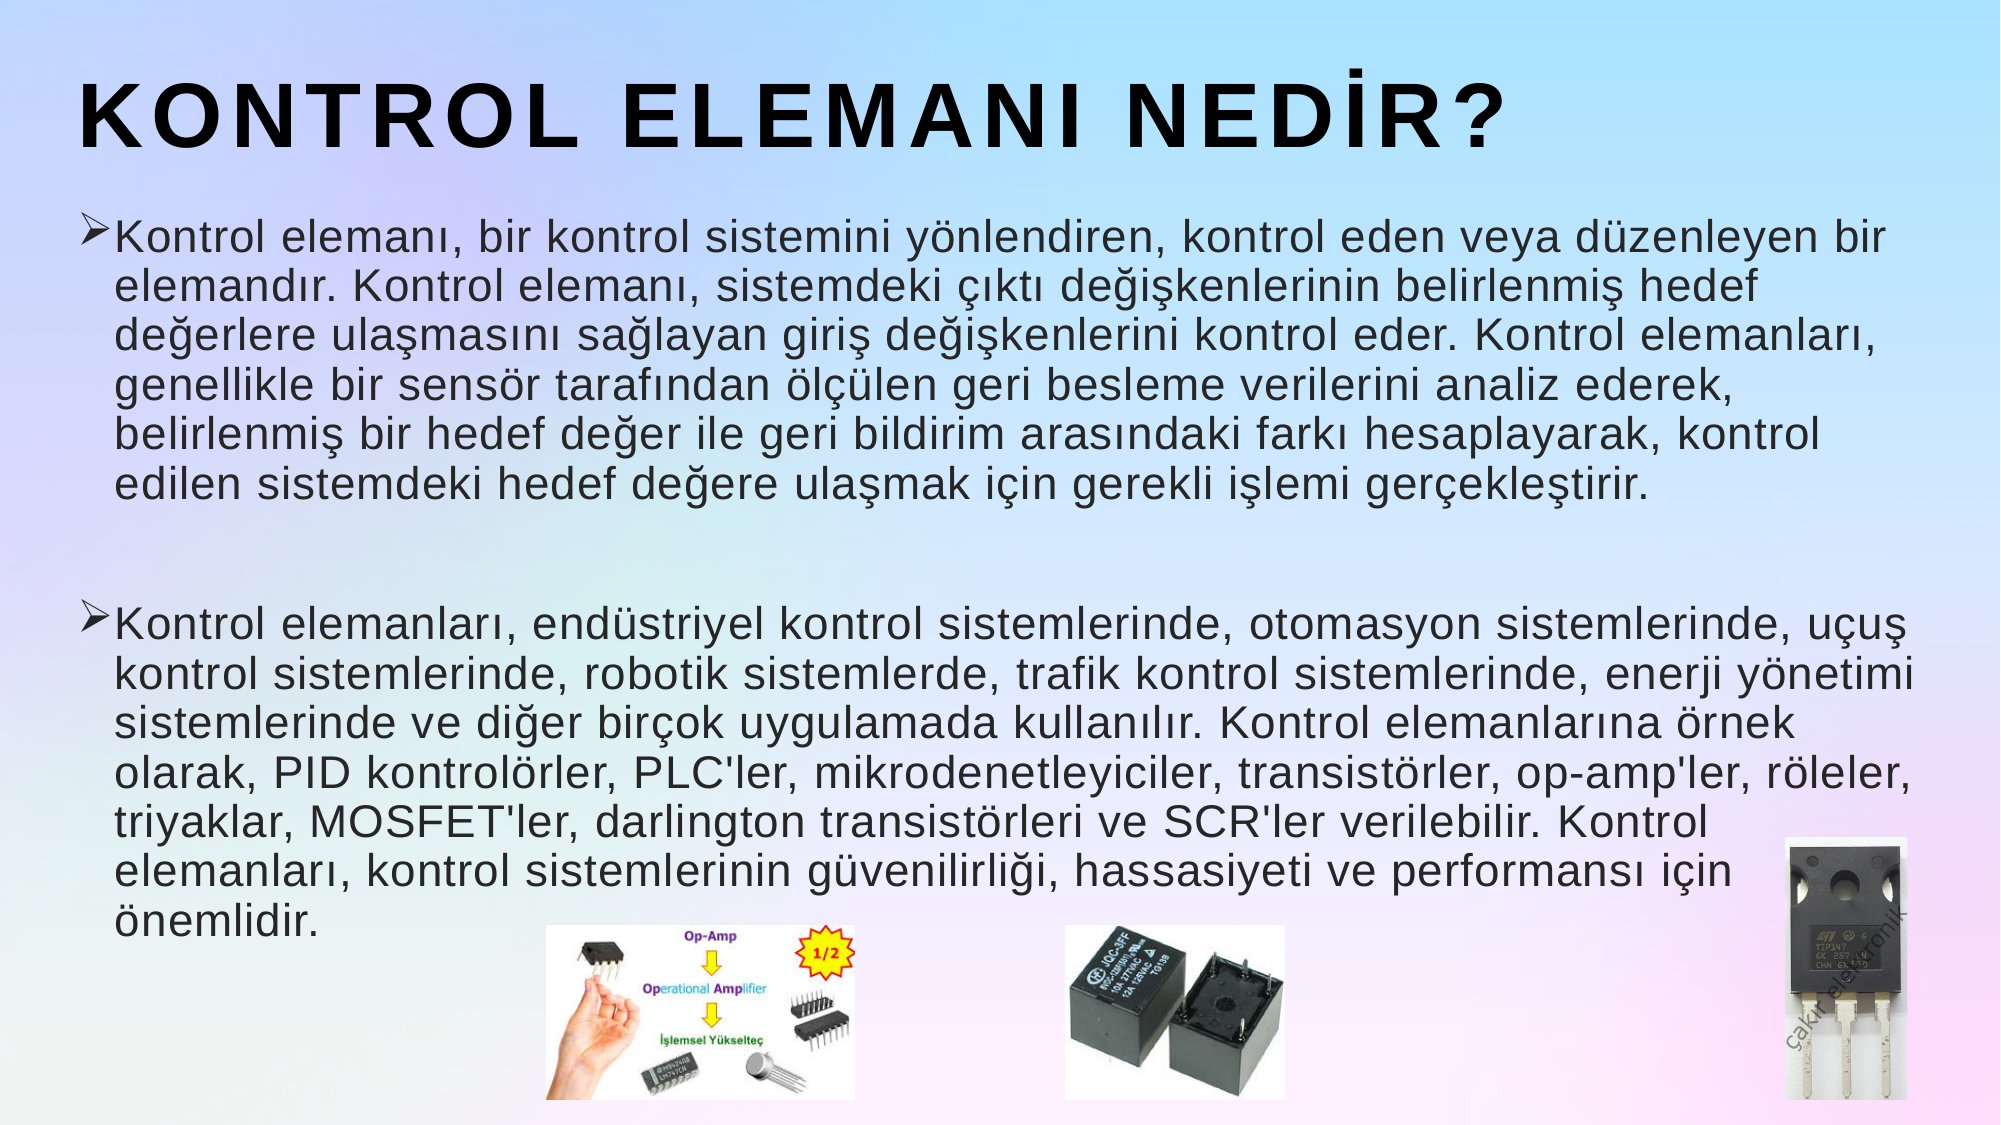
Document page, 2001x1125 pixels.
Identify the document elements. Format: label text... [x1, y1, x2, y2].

list Kontrol elemanı, bir kontrol sistemini yönlendiren, kontrol eden veya düzenleyen bir elemandır. Kontrol elemanı, sistemdeki çıktı değişkenlerinin belirlenmiş hedef değerlere ulaşmasını sağlayan giriş değişkenlerini kontrol eder. Kontrol elemanları, genellikle bir sensör tarafından ölçülen geri besleme verilerini analiz ederek, belirlenmiş bir hedef değer ile geri bildirim arasındaki farkı hesaplayarak, kontrol edilen sistemdeki hedef değere ulaşmak için gerekli işlemi gerçekleştirir. Kontrol elemanları, endüstriyel kontrol sistemlerinde, otomasyon sistemlerinde, uçuş kontrol sistemlerinde, robotik sistemlerde, trafik kontrol sistemlerinde, enerji yönetimi sistemlerinde ve diğer birçok uygulamada kullanılır. Kontrol elemanlarına örnek olarak, PID kontrolörler, PLC'ler, mikrodenetleyiciler, transistörler, op-amp'ler, röleler, triyaklar, MOSFET'ler, darlington transistörleri ve SCR'ler verilebilir. Kontrol elemanları, kontrol sistemlerinin güvenilirliği, hassasiyeti ve performansı için önemlidir. [62, 205, 1938, 549]
title Kontrol elemanı nedİR? [62, 9, 1938, 205]
picture [0, 0, 2000, 1125]
